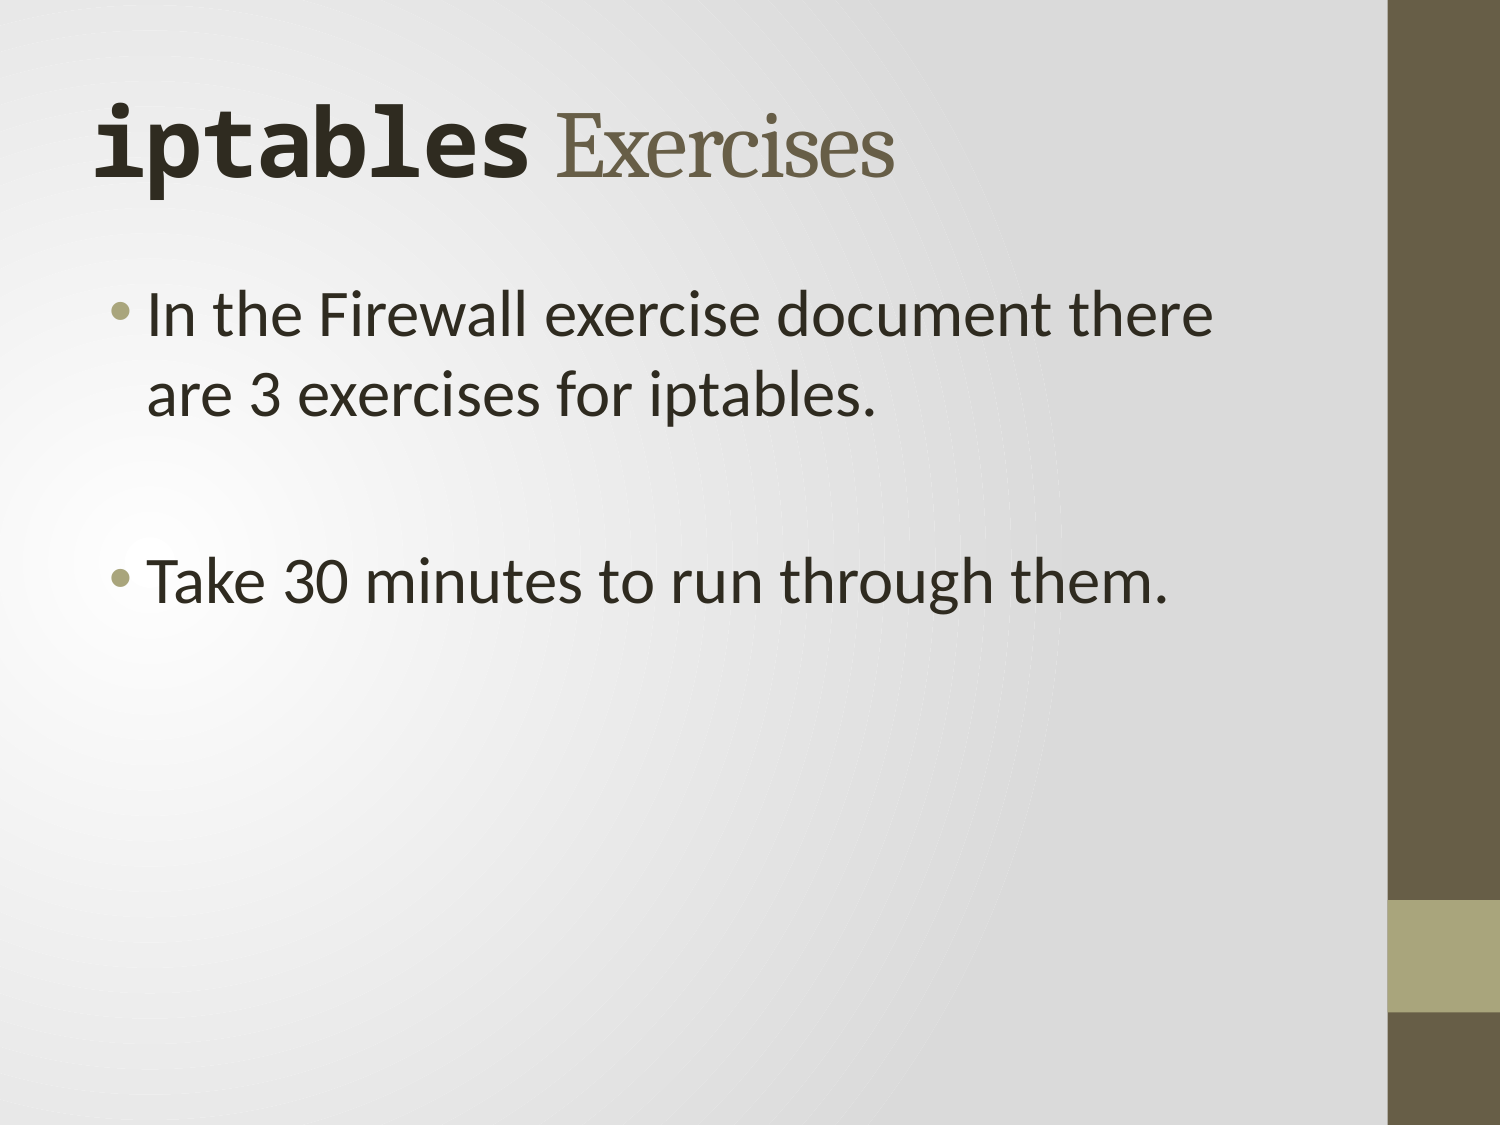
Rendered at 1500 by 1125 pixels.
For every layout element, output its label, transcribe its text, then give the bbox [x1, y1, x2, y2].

title iptables Exercises [75, 45, 1325, 233]
list In the Firewall exercise document there are 3 exercises for iptables. Take 30 minutes to run through them. [75, 262, 1325, 1050]
